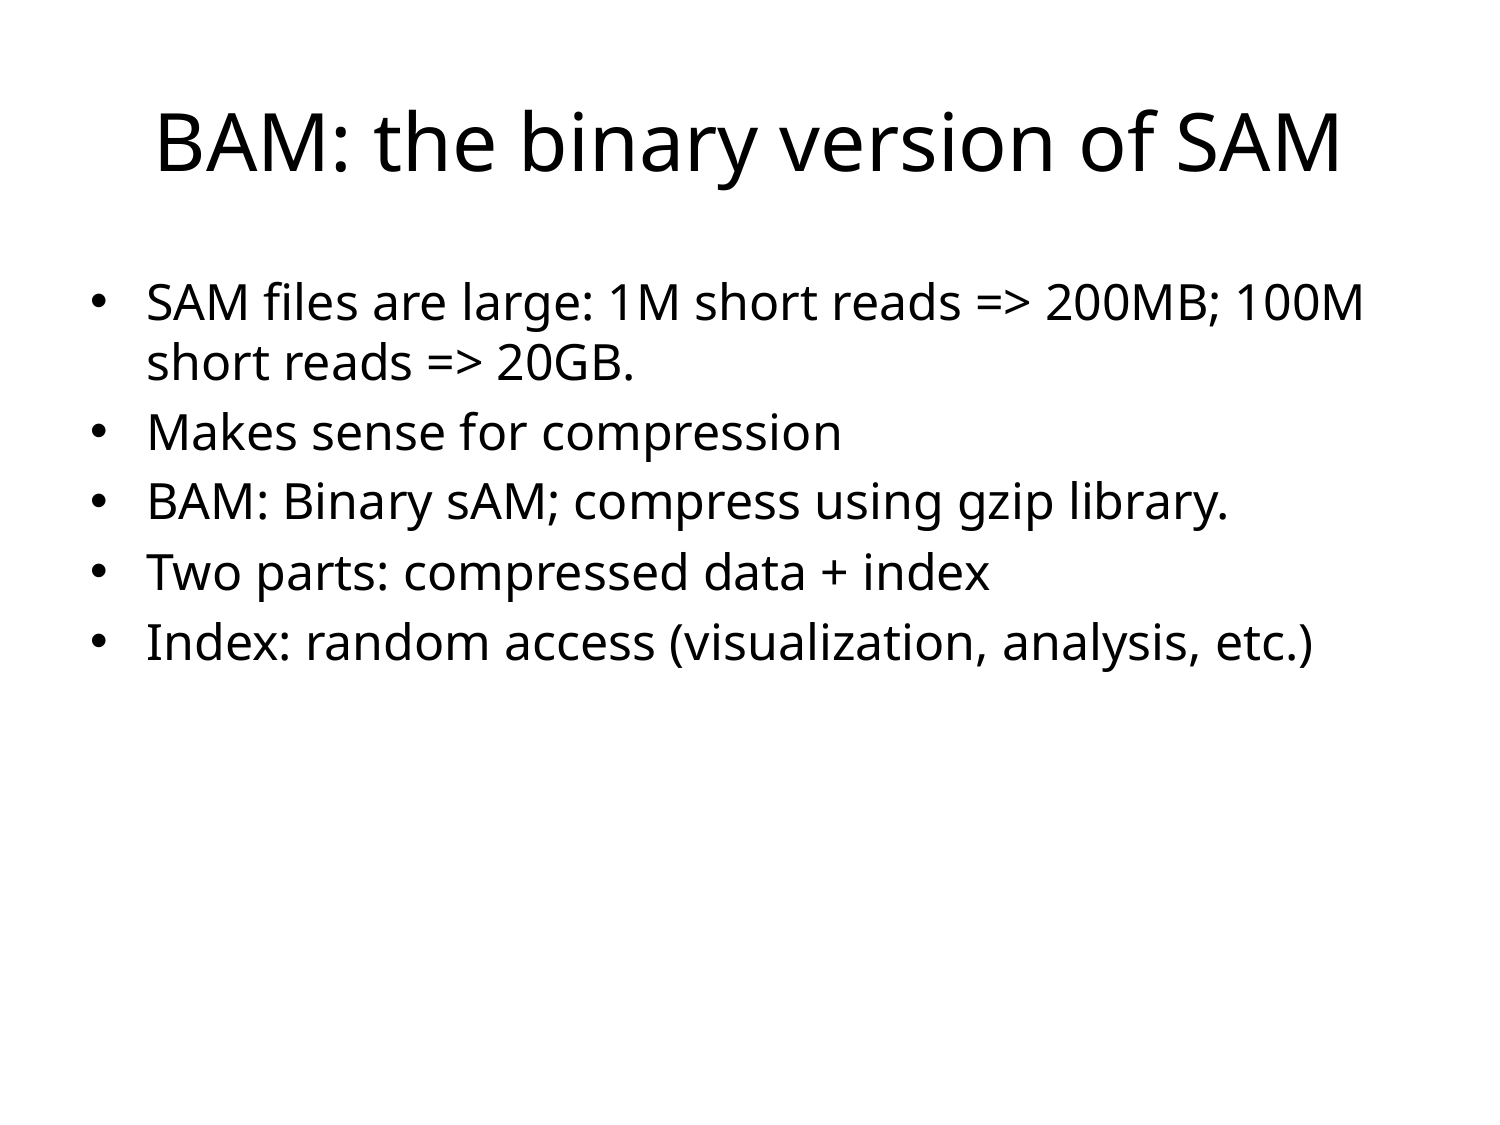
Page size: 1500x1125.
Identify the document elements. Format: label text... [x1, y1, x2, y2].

list SAM files are large: 1M short reads => 200MB; 100M short reads => 20GB. Makes sense for compression BAM: Binary sAM; compress using gzip library. Two parts: compressed data + index Index: random access (visualization, analysis, etc.) [75, 262, 1425, 1005]
title BAM: the binary version of SAM [75, 45, 1425, 233]
